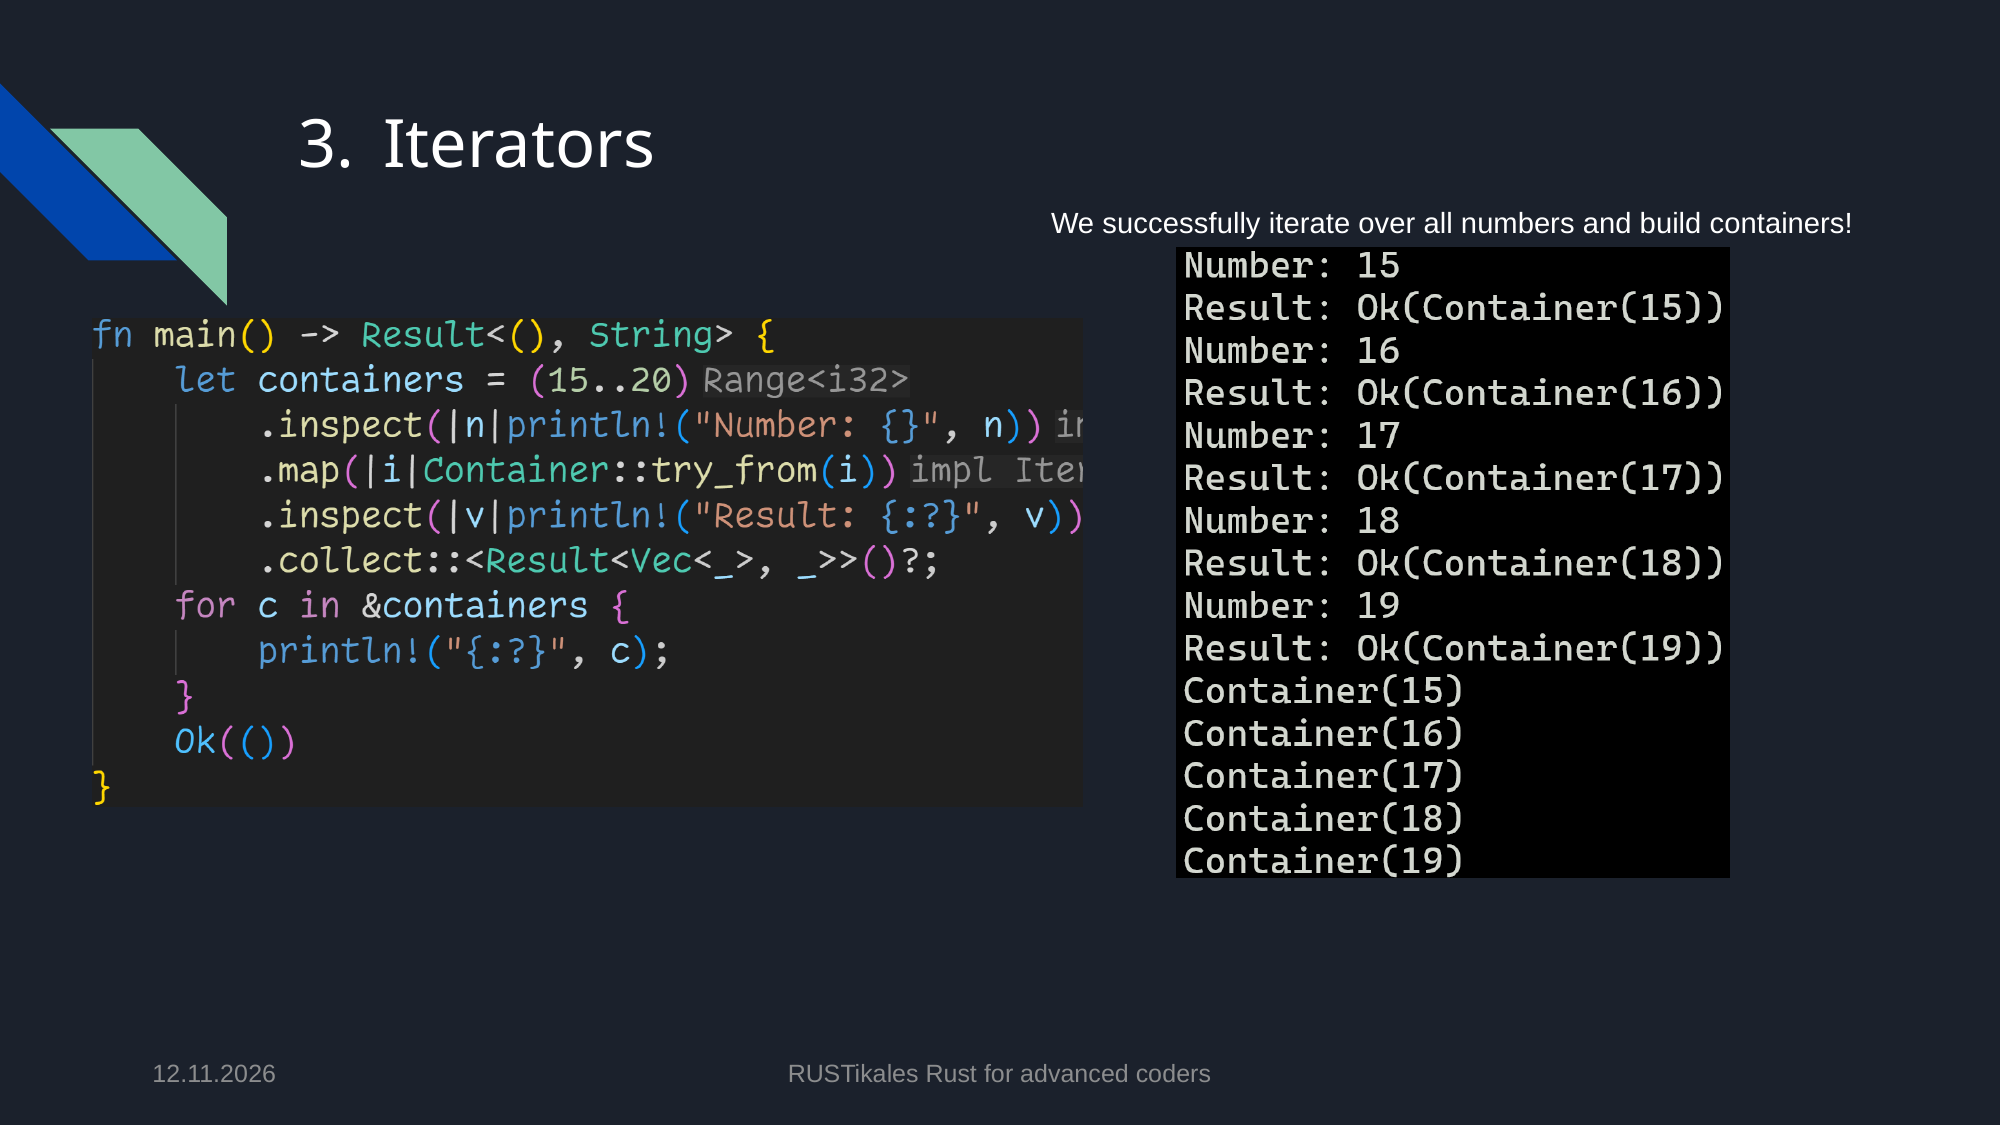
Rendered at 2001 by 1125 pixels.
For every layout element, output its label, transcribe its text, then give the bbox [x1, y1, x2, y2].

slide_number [137, 1042, 588, 1103]
picture [92, 318, 1083, 807]
text_box We successfully iterate over all numbers and build containers! [1036, 196, 1870, 247]
title Iterators [283, 86, 1824, 287]
picture [1175, 246, 1730, 878]
footer RUSTikales Rust for advanced coders [662, 1042, 1338, 1103]
